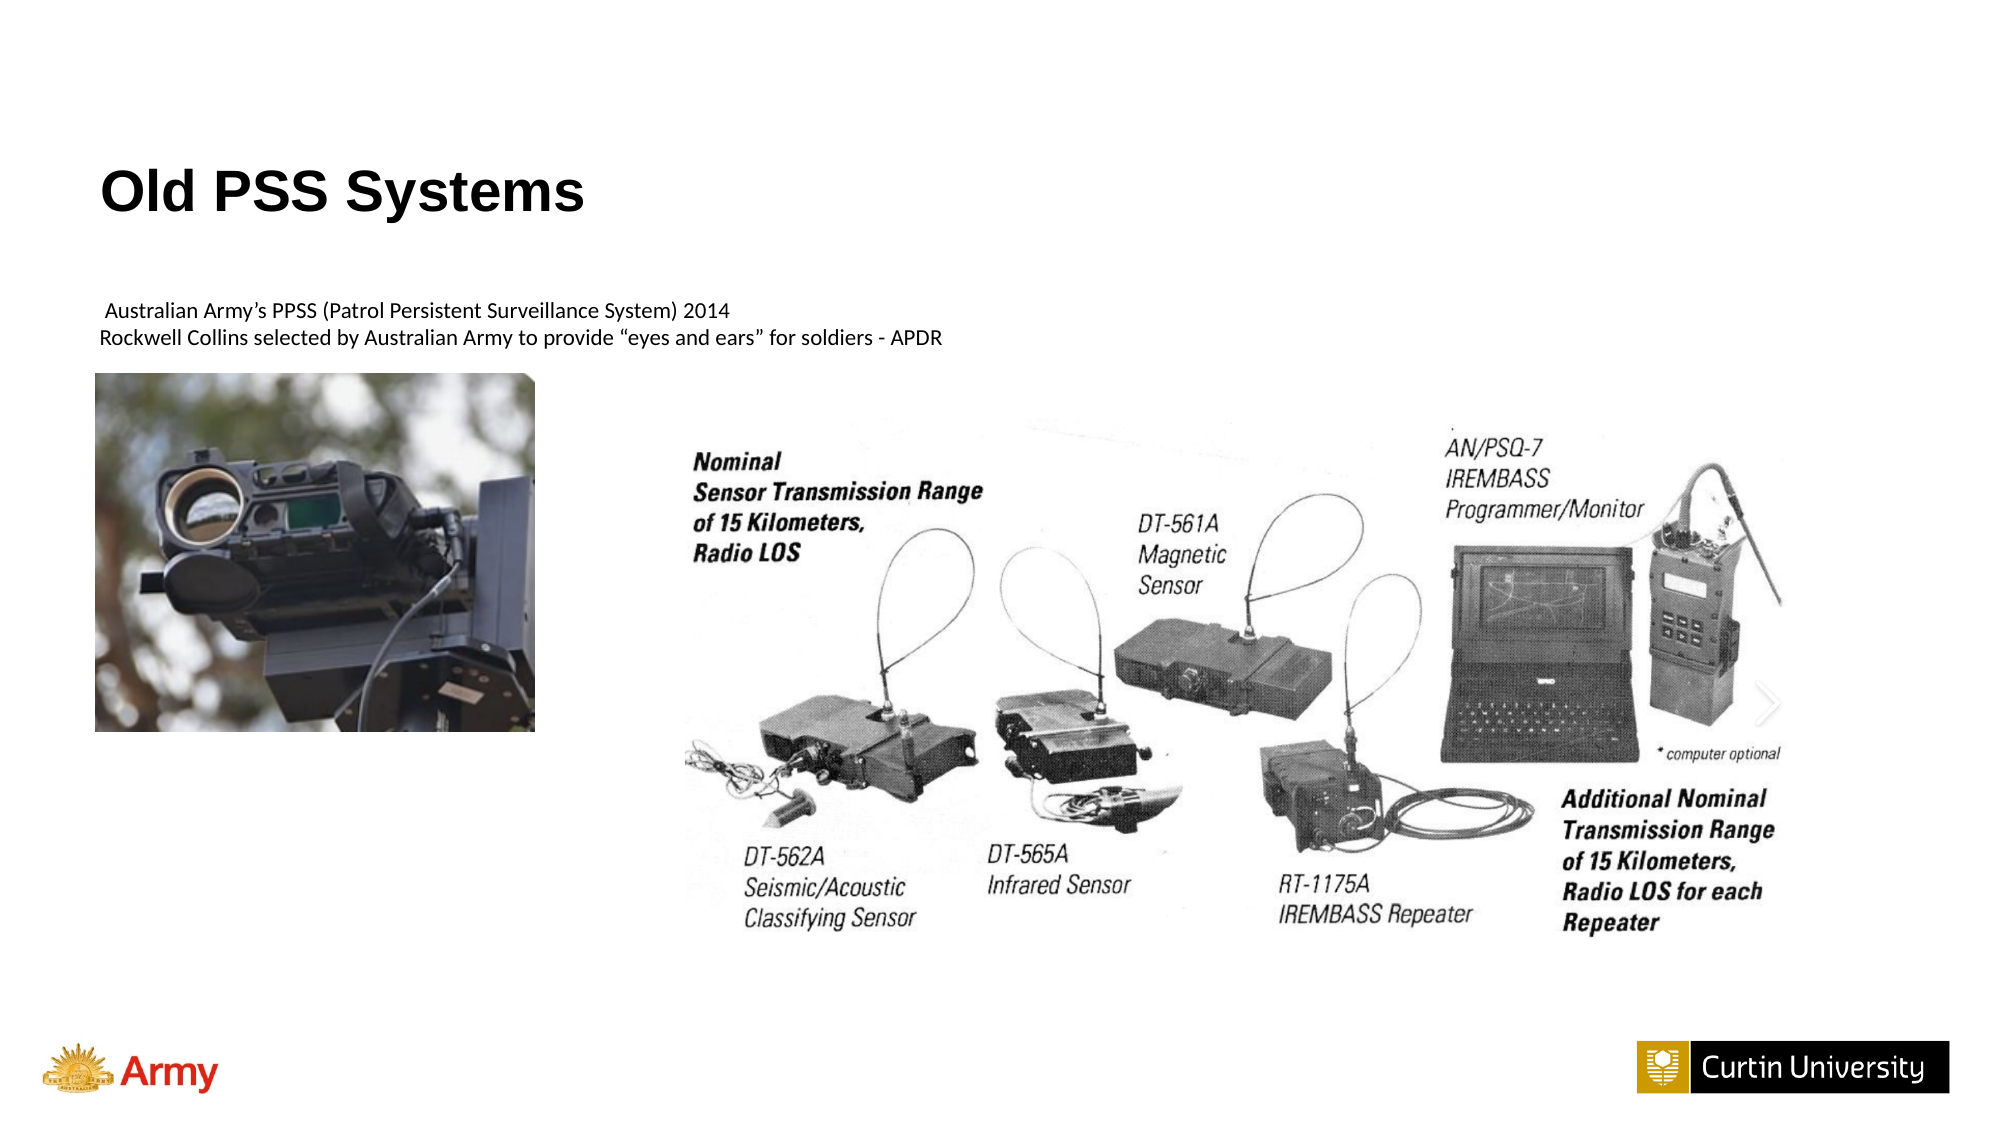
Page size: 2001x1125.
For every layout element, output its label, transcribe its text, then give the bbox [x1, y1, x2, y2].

text_box Australian Army’s PPSS (Patrol Persistent Surveillance System) 2014 Rockwell Collins selected by Australian Army to provide “eyes and ears” for soldiers - APDR [99, 295, 950, 351]
title Old PSS Systems [85, 134, 1872, 251]
picture [685, 418, 1787, 944]
picture [6, 1023, 259, 1118]
picture [95, 373, 535, 732]
picture [1635, 1039, 1951, 1095]
